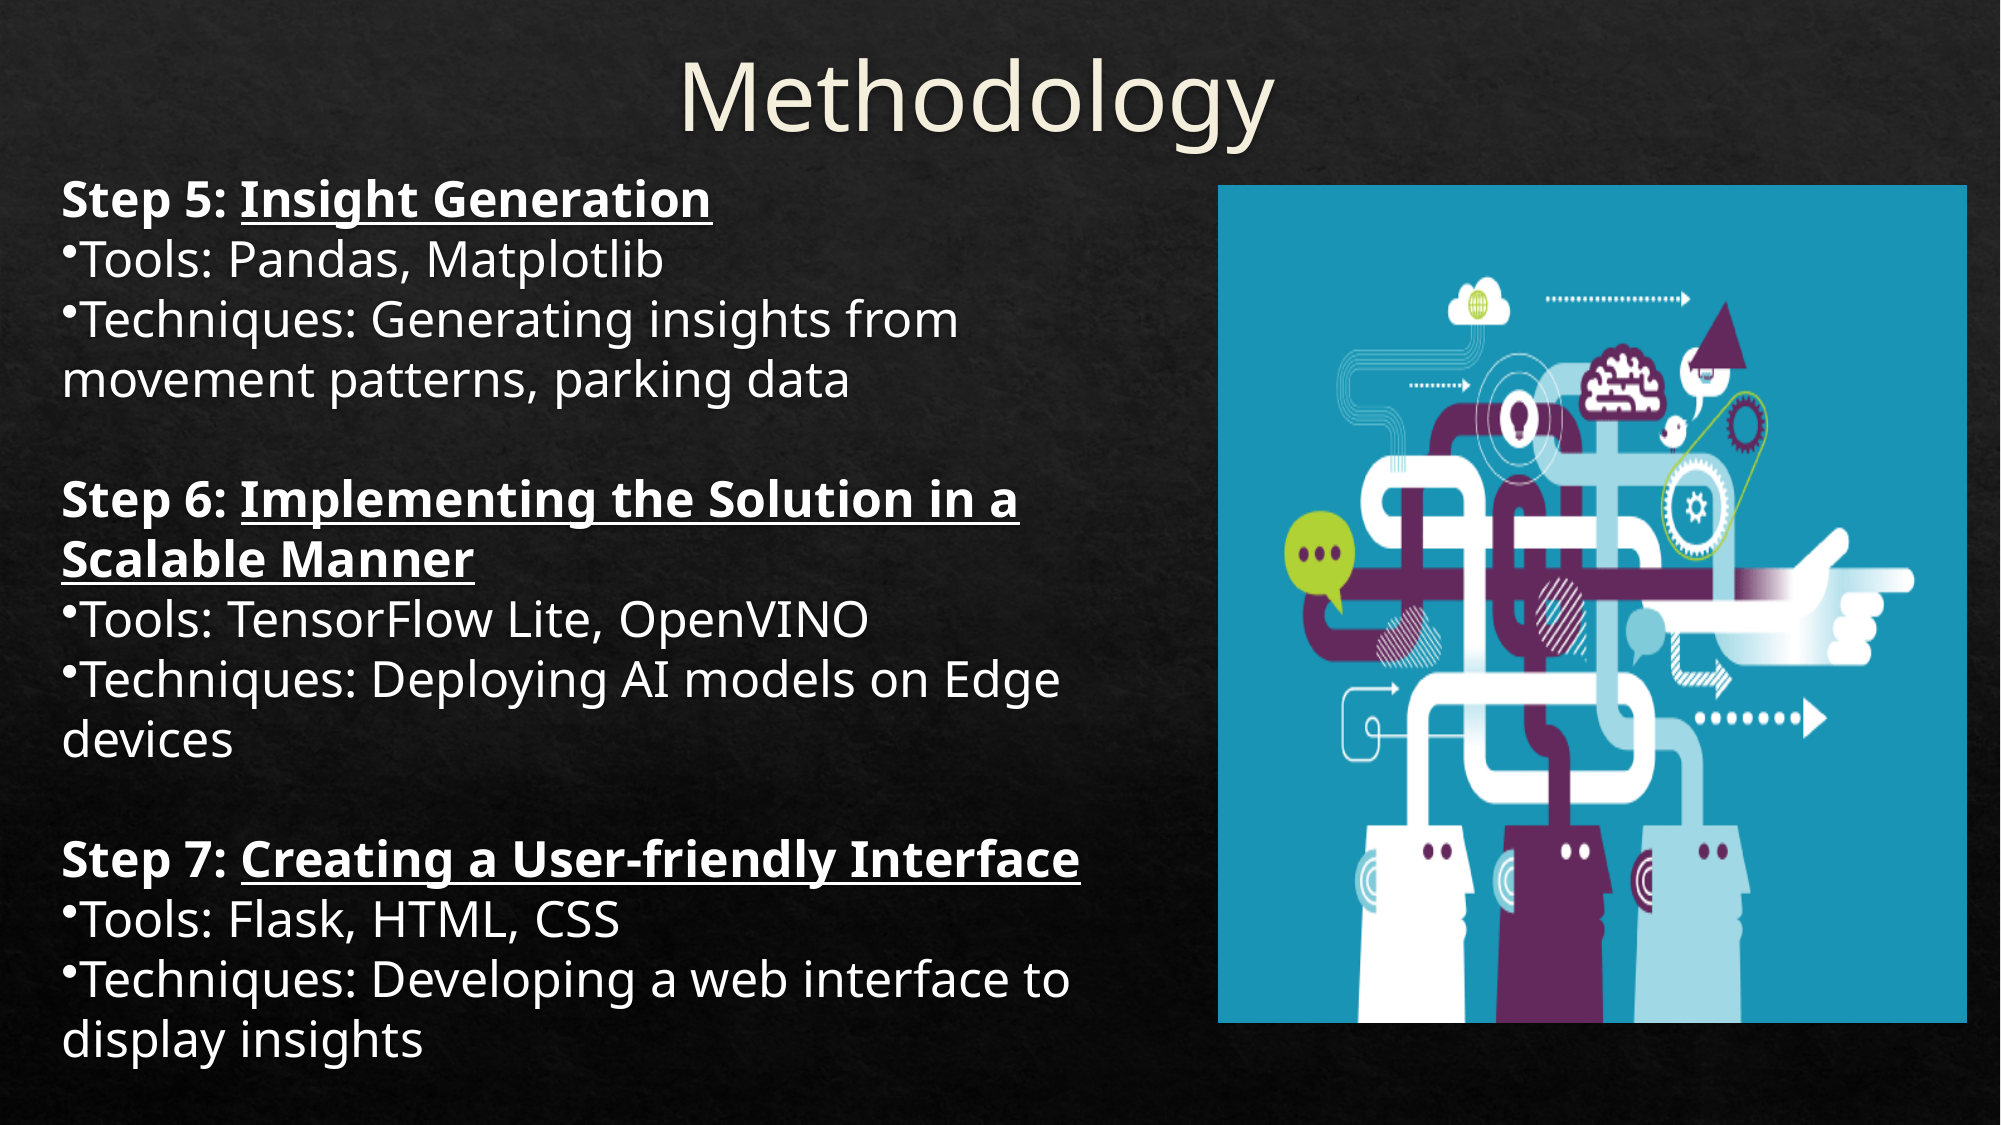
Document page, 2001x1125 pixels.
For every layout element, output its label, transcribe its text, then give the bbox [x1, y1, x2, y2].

picture [1218, 185, 1968, 1023]
title Methodology [126, 30, 1826, 171]
list Step 5: Insight Generation Tools: Pandas, Matplotlib Techniques: Generating insights from movement patterns, parking data Step 6: Implementing the Solution in a Scalable Manner Tools: TensorFlow Lite, OpenVINO Techniques: Deploying AI models on Edge devices Step 7: Creating a User-friendly Interface Tools: Flask, HTML, CSS Techniques: Developing a web interface to display insights [46, 160, 1190, 1121]
